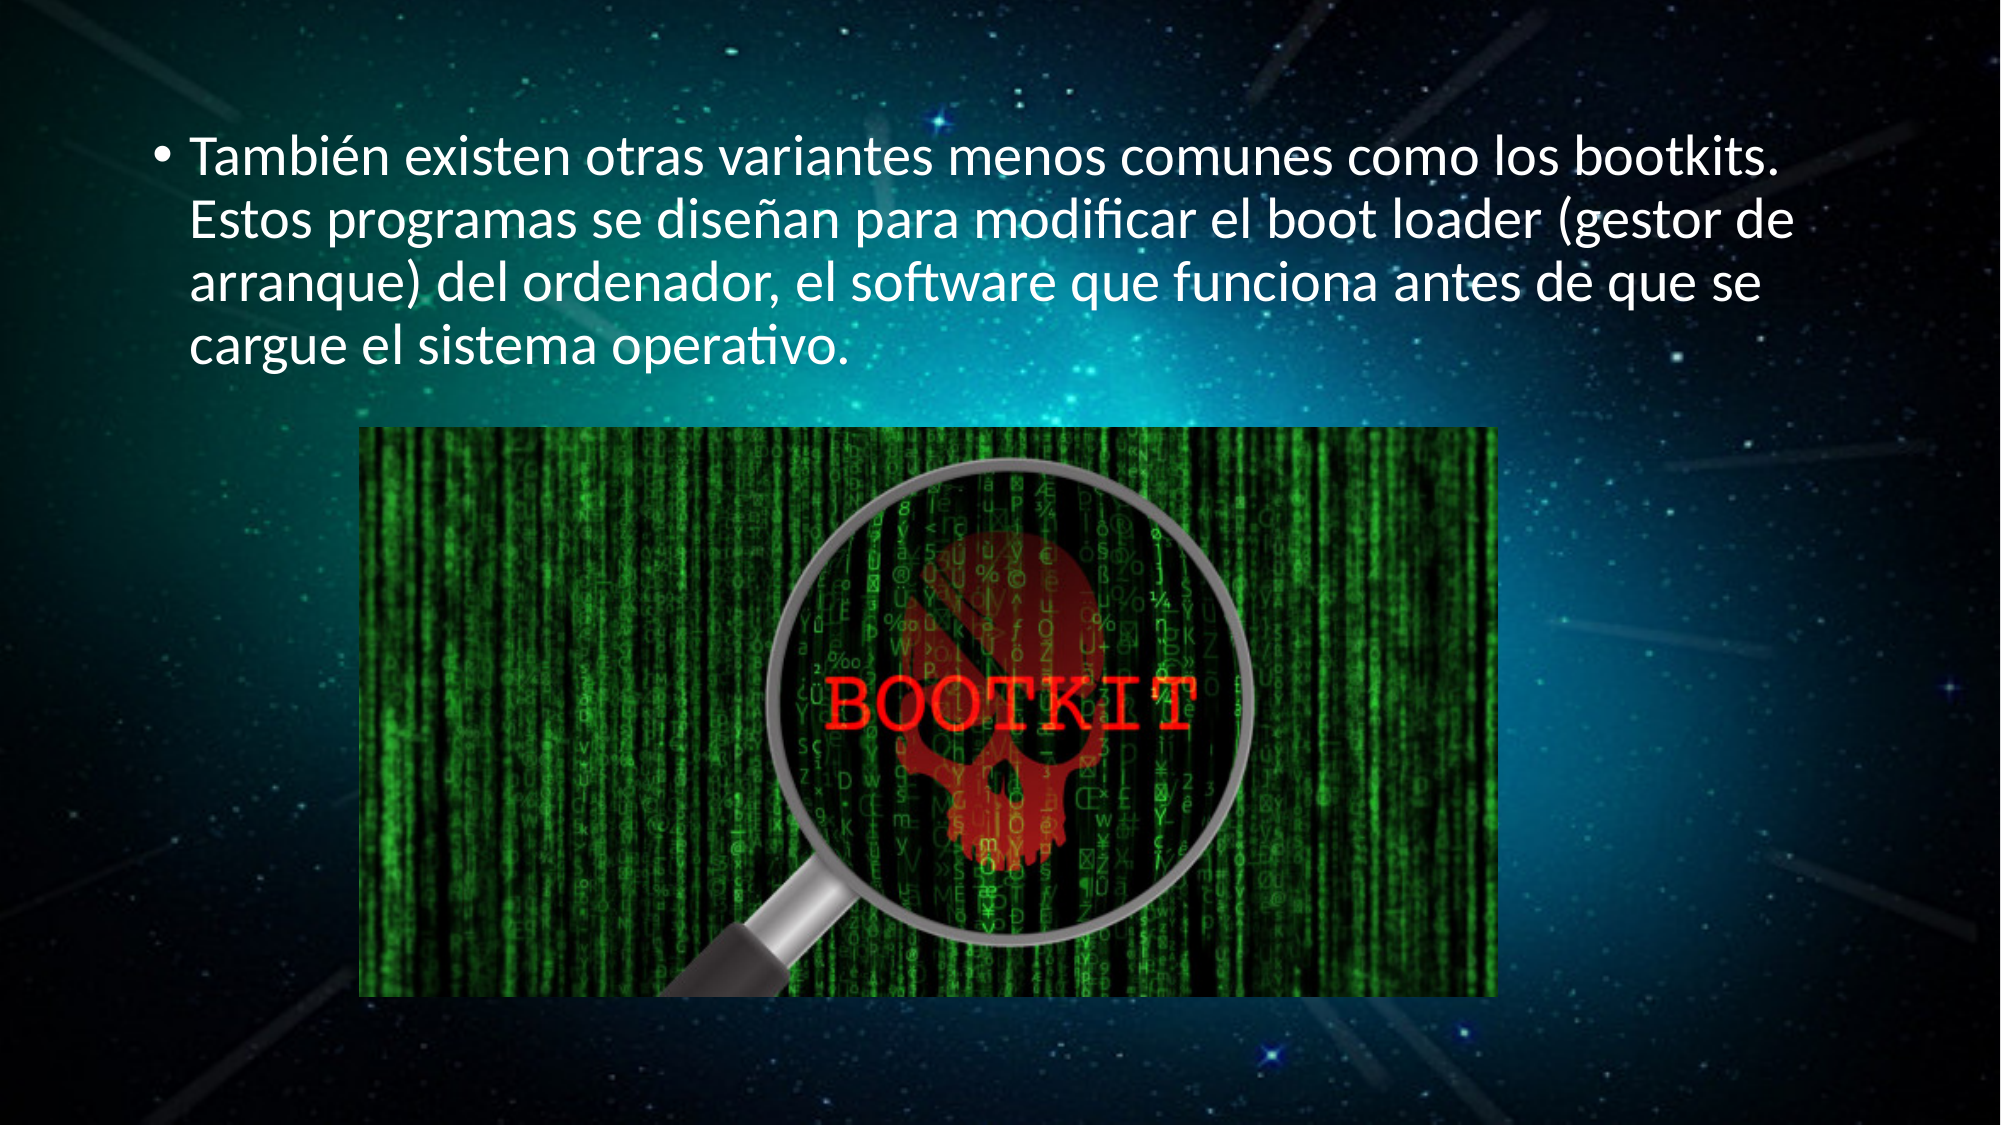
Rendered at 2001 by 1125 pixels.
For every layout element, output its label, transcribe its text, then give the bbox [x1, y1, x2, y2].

picture [0, 0, 2001, 1125]
list También existen otras variantes menos comunes como los bootkits. Estos programas se diseñan para modificar el boot loader (gestor de arranque) del ordenador, el software que funciona antes de que se cargue el sistema operativo. [137, 117, 1863, 1014]
